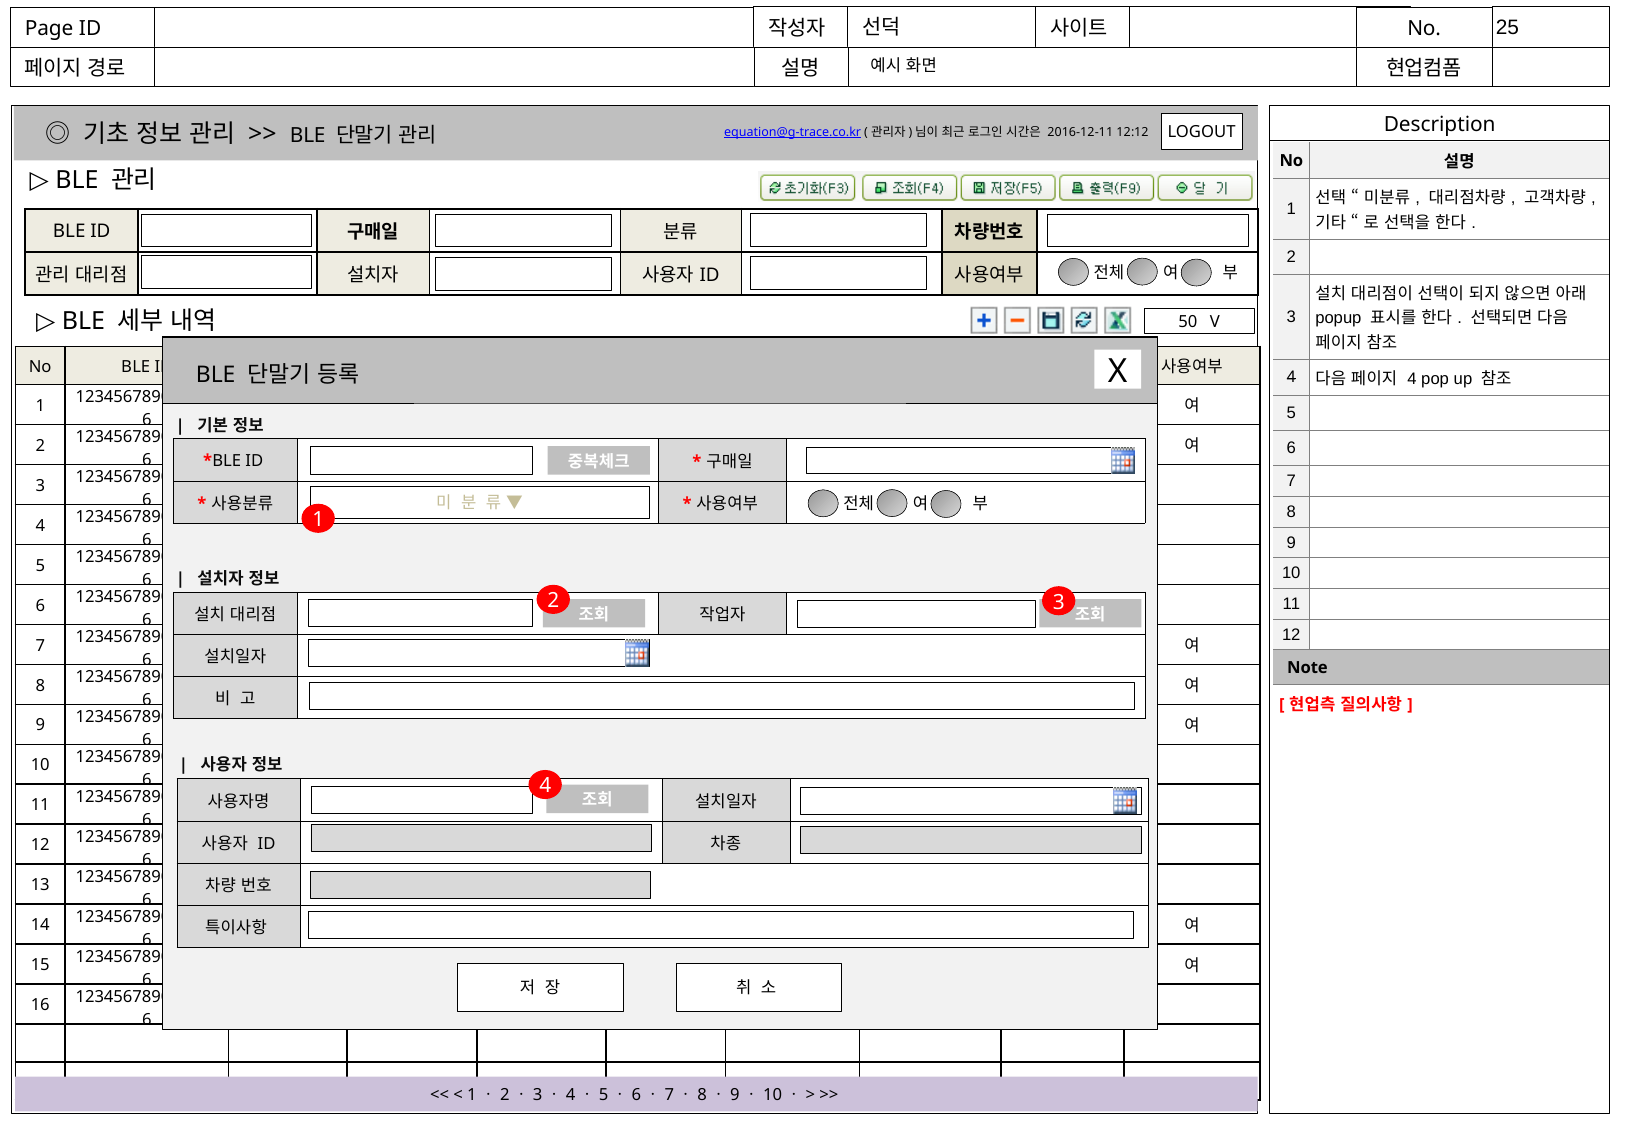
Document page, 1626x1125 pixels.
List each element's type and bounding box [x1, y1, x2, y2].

table_cell [16, 425, 64, 464]
text_box [139, 253, 313, 290]
table_header [659, 439, 786, 481]
table_cell [1310, 558, 1609, 588]
table_cell [1310, 431, 1609, 465]
table_cell [66, 745, 161, 783]
table_cell [1273, 589, 1309, 619]
table_header [178, 779, 300, 821]
table_cell [66, 985, 161, 1023]
table_cell [1273, 240, 1309, 274]
table_cell [742, 253, 941, 294]
table_cell [1159, 425, 1259, 464]
table_cell [16, 785, 64, 823]
table_cell [66, 425, 161, 464]
table_cell [66, 465, 161, 504]
table_cell [16, 505, 64, 544]
table_cell [1159, 625, 1259, 664]
table_cell [1159, 945, 1259, 983]
table_cell [229, 1063, 346, 1076]
table_cell [1310, 360, 1609, 395]
table_cell [301, 822, 662, 863]
table_cell [16, 585, 64, 624]
table_cell [66, 1025, 228, 1061]
table_cell [1159, 785, 1259, 823]
table_cell [174, 677, 297, 718]
table_header [16, 347, 64, 384]
table_header [621, 210, 741, 251]
table_cell [478, 1031, 605, 1061]
text_box [1045, 212, 1250, 249]
table_cell [174, 482, 297, 523]
table_cell [66, 785, 161, 823]
table_cell [298, 677, 1145, 718]
table_cell [66, 905, 161, 943]
table_cell [1310, 620, 1609, 649]
table_cell [16, 625, 64, 664]
table_cell [348, 1031, 476, 1061]
table_cell [1159, 545, 1259, 584]
table_cell [66, 505, 161, 544]
table_cell [16, 385, 64, 424]
table_cell [178, 822, 300, 863]
table_cell [1273, 497, 1309, 527]
table_cell [1273, 685, 1609, 880]
table_cell [663, 822, 790, 863]
table_header [1038, 210, 1257, 251]
table_cell [726, 1031, 859, 1061]
table_cell [16, 985, 64, 1023]
picture [1113, 787, 1138, 815]
text_box [748, 211, 928, 248]
table_cell [66, 945, 161, 983]
table_header [318, 210, 429, 251]
table_header [430, 210, 620, 251]
table_cell [298, 635, 1145, 676]
table_cell [66, 385, 161, 424]
picture [625, 639, 649, 667]
table_header [174, 593, 297, 634]
table_cell [1159, 465, 1259, 504]
table_header [301, 779, 662, 821]
table_cell [229, 1031, 346, 1061]
table_cell [1125, 1025, 1259, 1061]
table_header [174, 439, 297, 481]
table_cell [791, 822, 1148, 863]
table_cell [860, 1063, 1000, 1076]
table_cell [607, 1031, 725, 1061]
table_cell [1159, 985, 1259, 1023]
table_cell [1159, 825, 1259, 863]
table_cell [16, 705, 64, 744]
table_cell [1159, 505, 1259, 544]
table_header [659, 593, 786, 634]
table_cell [16, 665, 64, 704]
table_cell [1273, 275, 1309, 359]
table_cell [66, 625, 161, 664]
table_header [1273, 142, 1309, 178]
table_cell [178, 906, 300, 947]
table_cell [16, 1025, 64, 1061]
table_header [787, 593, 1145, 634]
table_cell [16, 545, 64, 584]
table_cell [348, 1063, 476, 1076]
table_cell [1273, 528, 1309, 557]
table_cell [621, 253, 741, 294]
table_cell [174, 635, 297, 676]
table_cell [1273, 431, 1309, 465]
table_cell [178, 864, 300, 905]
text_box [433, 212, 614, 249]
table_cell [16, 465, 64, 504]
table_cell [301, 864, 1148, 905]
table_cell [1310, 396, 1609, 430]
table_cell [16, 905, 64, 943]
table_cell [298, 482, 658, 523]
table_cell [16, 1063, 64, 1076]
table_header [943, 210, 1036, 251]
table_header [663, 779, 790, 821]
table_cell [1002, 1031, 1123, 1061]
table_cell [66, 705, 161, 744]
table_header [1310, 142, 1609, 178]
table_cell [1159, 585, 1259, 624]
table_cell [16, 865, 64, 903]
table_cell [1310, 528, 1609, 557]
table_cell [478, 1063, 605, 1076]
table_cell [66, 1063, 228, 1076]
table_cell [943, 253, 1036, 294]
table_cell [1273, 396, 1309, 430]
table_cell [301, 906, 1148, 947]
table_header [787, 439, 1145, 481]
table_cell [607, 1063, 725, 1076]
table_cell [1310, 275, 1609, 359]
table_cell [1310, 466, 1609, 496]
table_cell [726, 1063, 859, 1076]
table_cell [1159, 705, 1259, 744]
table_cell [16, 745, 64, 783]
table_header [742, 210, 941, 251]
text_box [748, 254, 928, 292]
table_cell [66, 865, 161, 903]
table_cell [318, 253, 429, 294]
table_cell [1310, 179, 1609, 239]
table_cell [1310, 589, 1609, 619]
table_header [1159, 347, 1259, 384]
table_cell [1002, 1063, 1123, 1076]
table_cell [16, 945, 64, 983]
table_cell [1273, 620, 1309, 649]
table_cell [26, 253, 137, 294]
table_header [26, 210, 137, 251]
table_cell [1273, 466, 1309, 496]
table_header [791, 779, 1148, 821]
text_box [139, 212, 313, 249]
table_cell [1310, 497, 1609, 527]
text_box [855, 47, 1340, 83]
text_box [1058, 253, 1255, 290]
table_cell [1273, 650, 1609, 684]
table_cell [1310, 240, 1609, 274]
table_cell [1273, 179, 1309, 239]
table_cell [1038, 253, 1257, 294]
table_cell [139, 253, 316, 294]
table_header [139, 210, 316, 251]
table_header [298, 439, 658, 481]
text_box [21, 297, 1256, 1031]
table_cell [1159, 665, 1259, 704]
text_box [12, 104, 1260, 201]
table_cell [66, 585, 161, 624]
table_cell [1159, 745, 1259, 783]
text_box [433, 255, 614, 292]
text_box [15, 1076, 1258, 1112]
picture [758, 171, 1256, 202]
picture [965, 298, 1138, 340]
table_cell [1159, 905, 1259, 943]
table_cell [1273, 558, 1309, 588]
table_cell [860, 1031, 1000, 1061]
table_cell [66, 825, 161, 863]
table_cell [430, 253, 620, 294]
table_cell [1159, 385, 1259, 424]
table_cell [659, 482, 786, 523]
table_cell [66, 545, 161, 584]
table_header [298, 593, 658, 634]
table_cell [16, 825, 64, 863]
table_cell [1159, 865, 1259, 903]
table_cell [1125, 1063, 1259, 1099]
picture [1111, 447, 1135, 474]
table_header [66, 347, 161, 384]
table_cell [787, 482, 1145, 523]
table_cell [66, 665, 161, 704]
table_cell [1273, 360, 1309, 395]
